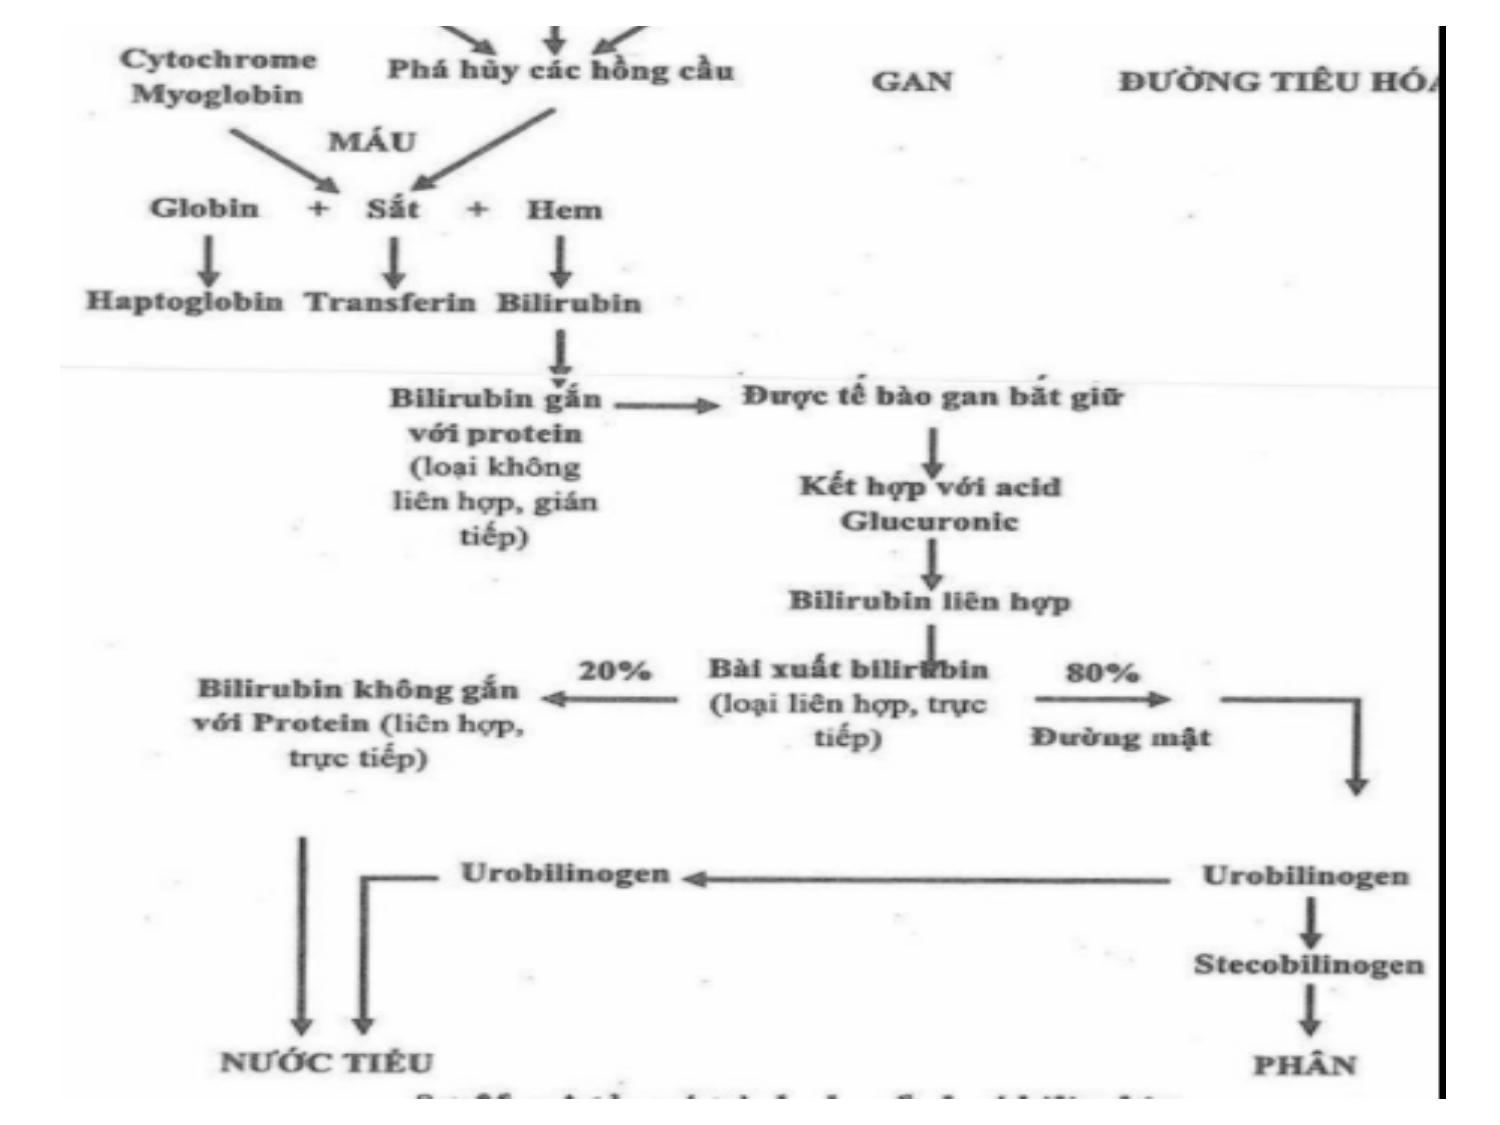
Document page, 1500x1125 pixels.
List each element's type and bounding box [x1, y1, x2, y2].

list [60, 26, 1446, 1099]
